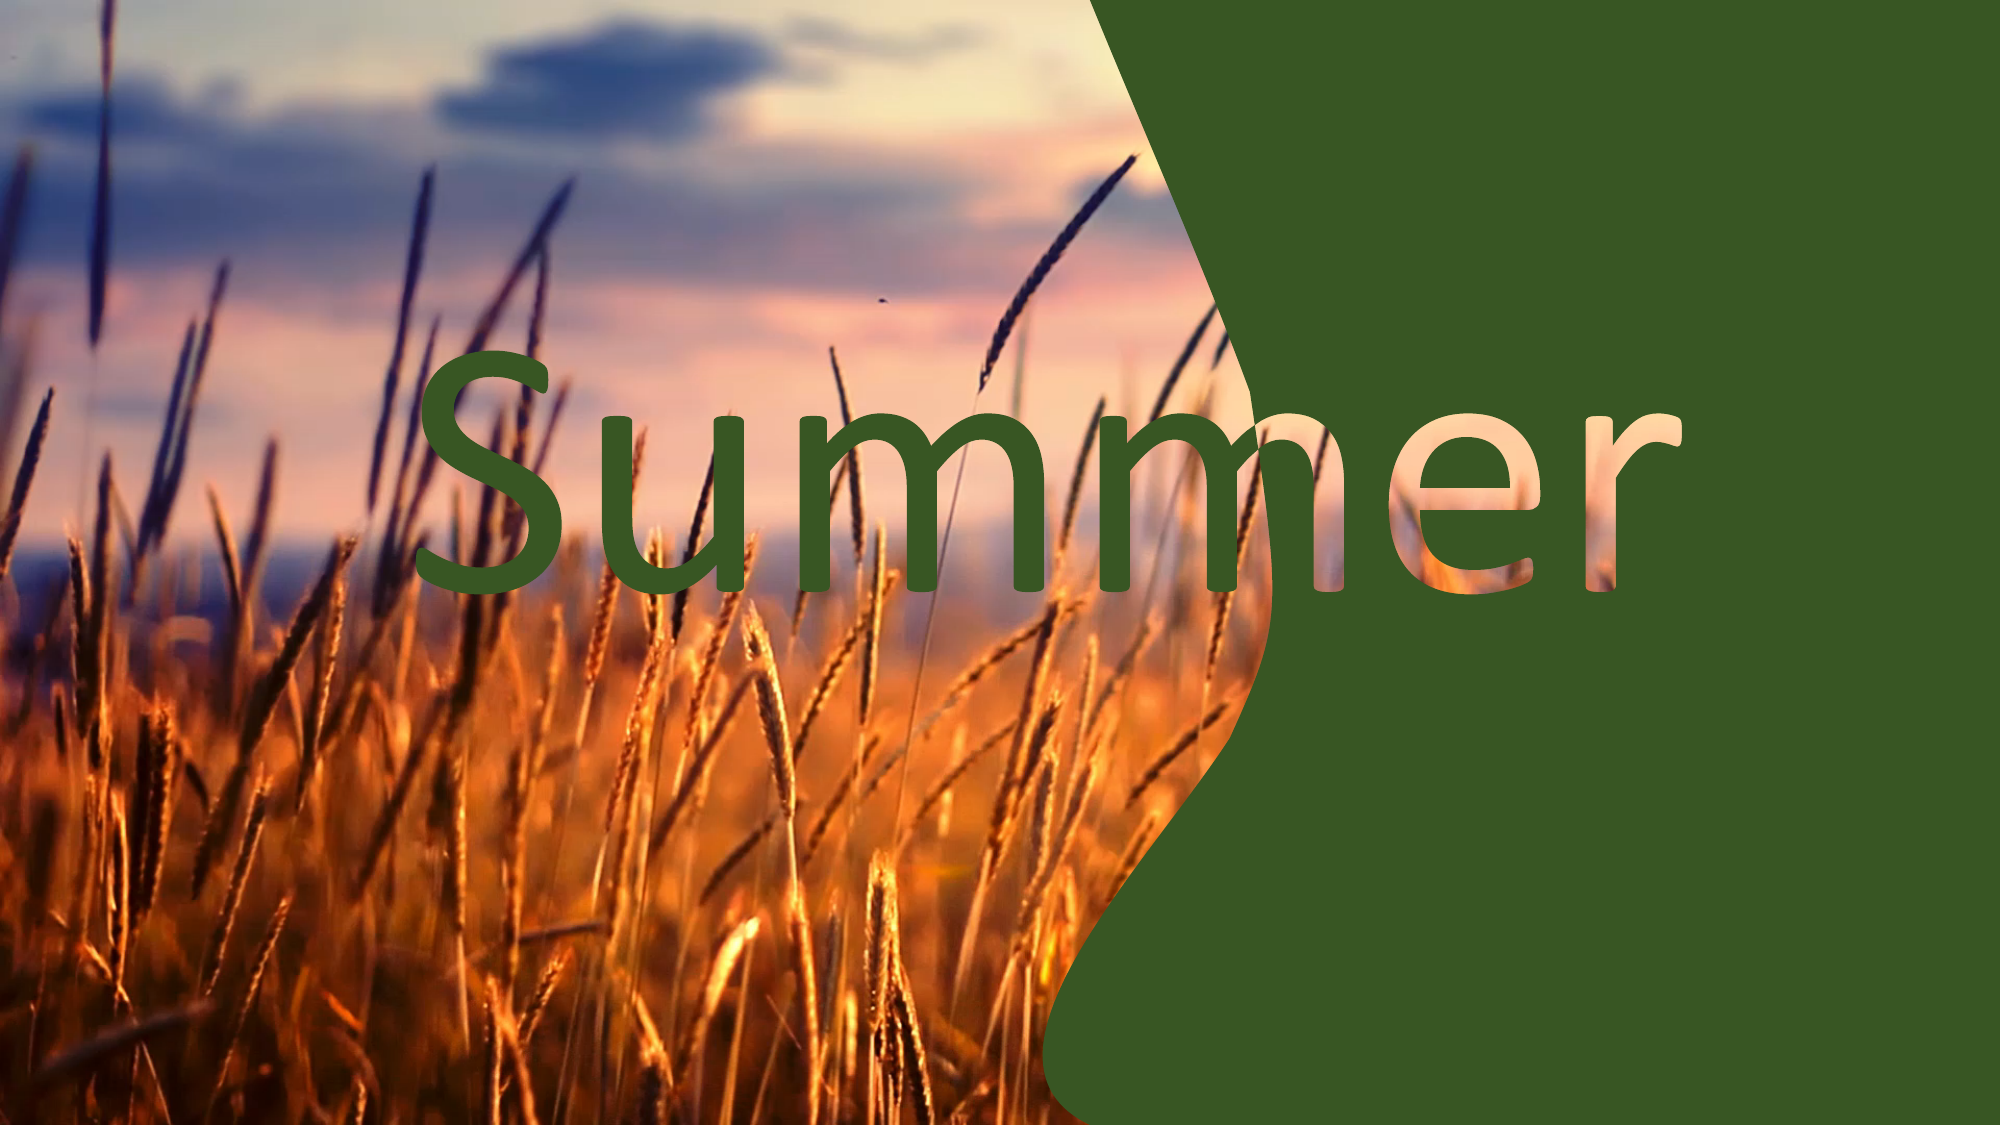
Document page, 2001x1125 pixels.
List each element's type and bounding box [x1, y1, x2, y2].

text_box [0, 0, 2000, 1125]
